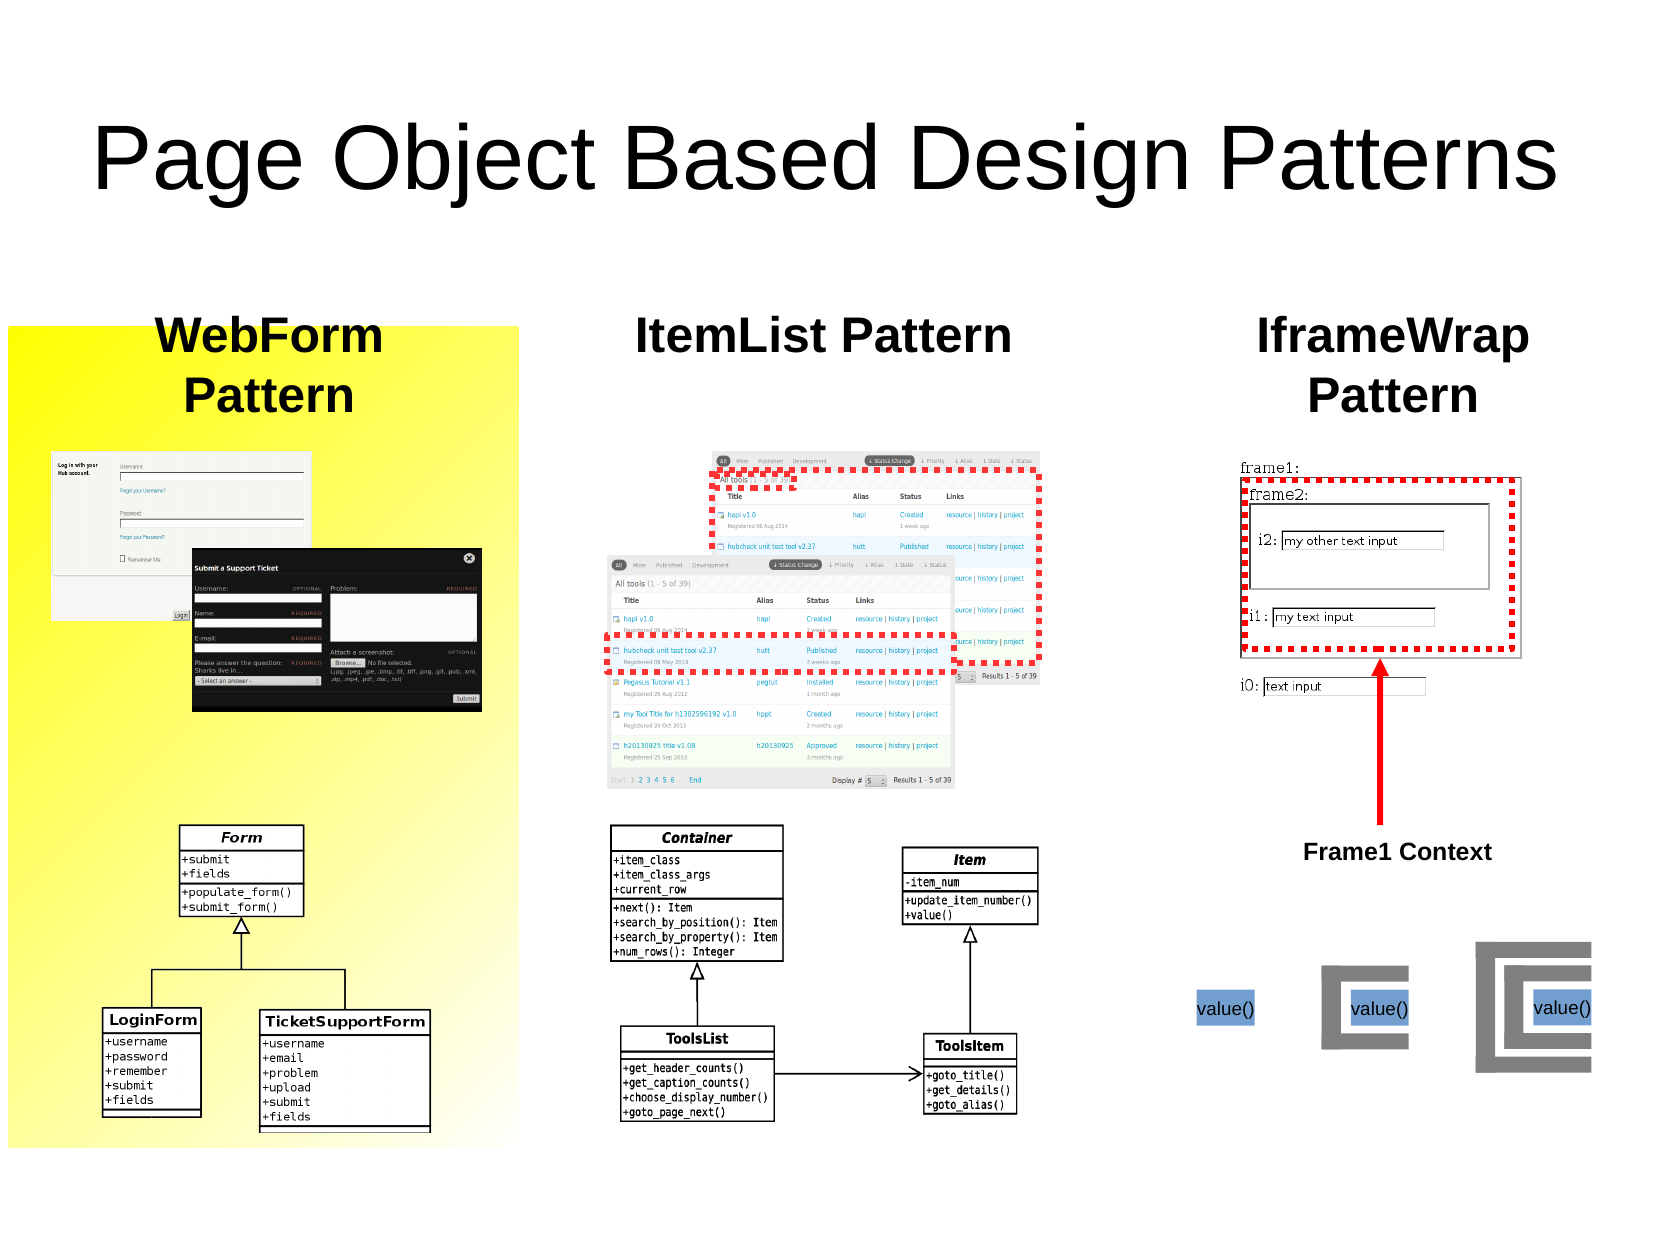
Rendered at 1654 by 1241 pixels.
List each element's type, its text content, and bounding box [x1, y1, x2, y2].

text_box WebForm Pattern [46, 295, 492, 366]
text_box [1496, 941, 1592, 958]
text_box value() [1350, 989, 1409, 1026]
text_box [1524, 965, 1592, 982]
text_box [8, 326, 519, 1148]
text_box value() [1196, 989, 1255, 1026]
text_box [1341, 965, 1409, 982]
text_box [1341, 1033, 1409, 1050]
picture [50, 451, 482, 712]
text_box [1496, 1056, 1592, 1073]
picture [610, 824, 1039, 1122]
picture [97, 823, 434, 1133]
picture [1233, 452, 1525, 703]
text_box ItemList Pattern [619, 295, 1028, 366]
text_box Frame1 Context [1288, 828, 1508, 872]
picture [606, 451, 1040, 789]
text_box value() [1533, 989, 1592, 1026]
text_box [1475, 941, 1496, 1073]
text_box [1524, 1033, 1592, 1049]
text_box [1504, 965, 1524, 1049]
text_box Page Object Based Design Patterns [82, 49, 1571, 257]
text_box [1321, 965, 1341, 1050]
text_box IframeWrap Pattern [1148, 295, 1639, 366]
